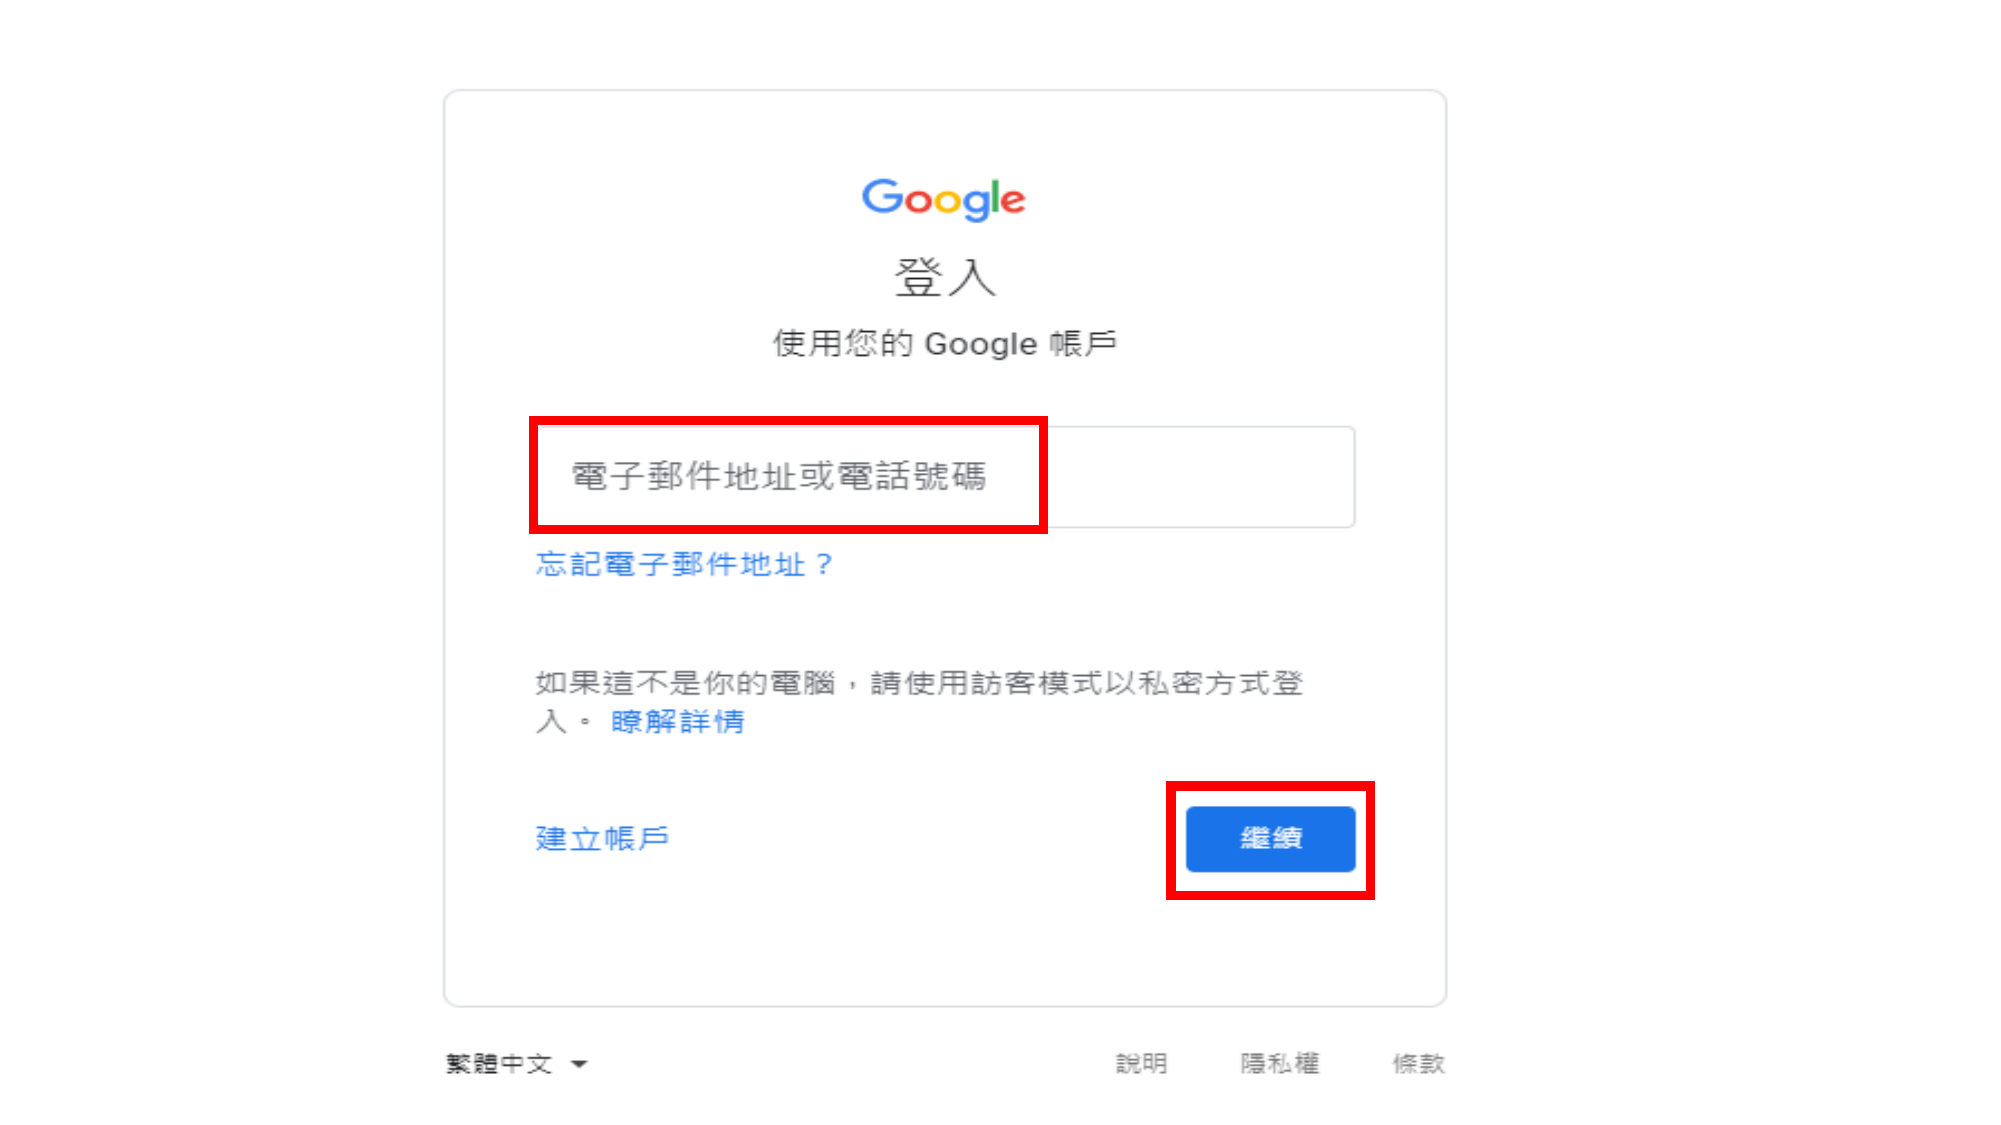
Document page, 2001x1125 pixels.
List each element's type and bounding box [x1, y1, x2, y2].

picture [370, 42, 1497, 1105]
